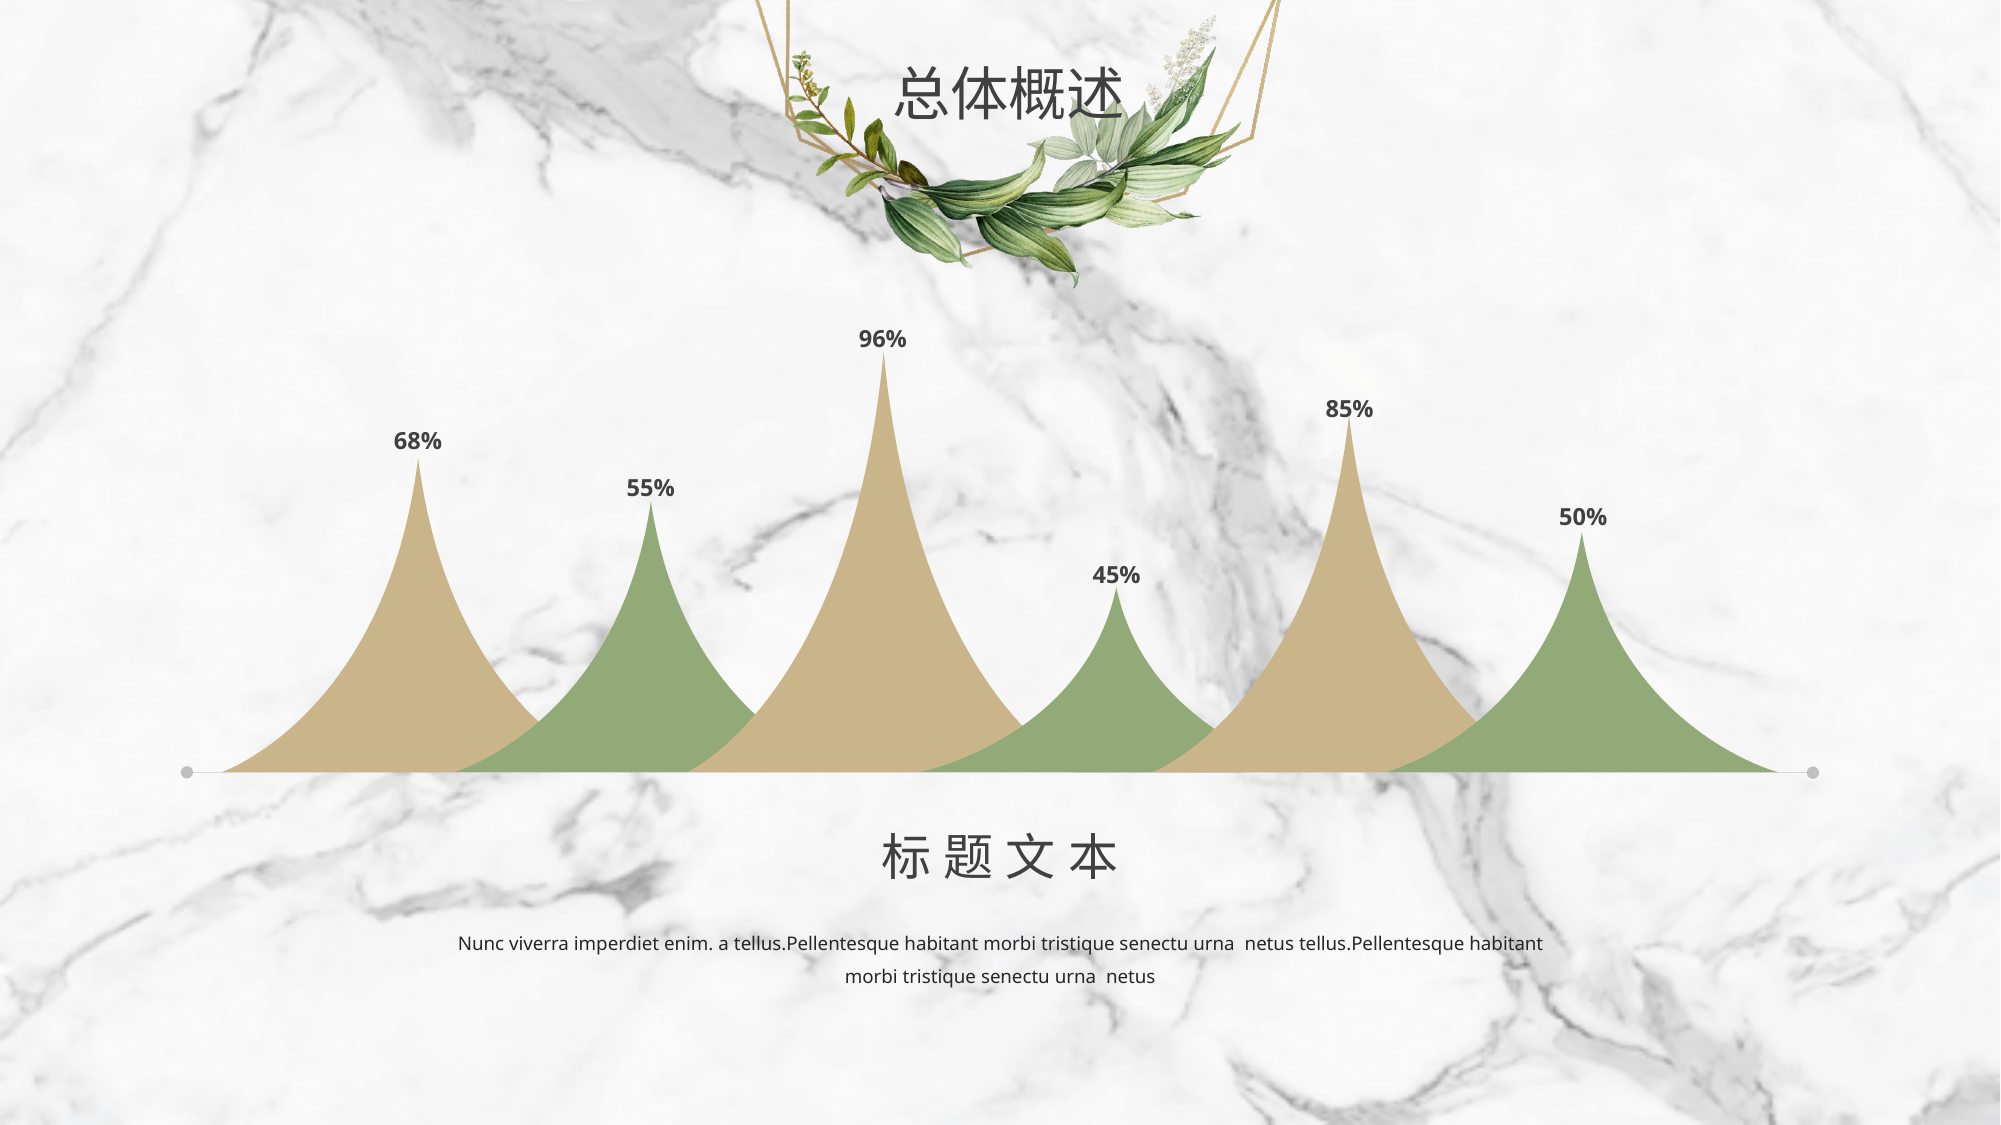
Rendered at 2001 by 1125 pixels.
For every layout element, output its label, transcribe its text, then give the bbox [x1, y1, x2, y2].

text_box 标题文本 [774, 817, 1226, 893]
picture [0, 0, 2001, 1125]
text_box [699, 0, 1256, 267]
text_box Nunc viverra imperdiet enim. a tellus.Pellentesque habitant morbi tristique senectu urna netus tellus.Pellentesque habitant morbi tristique senectu urna netus [442, 912, 1558, 996]
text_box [186, 316, 1813, 773]
